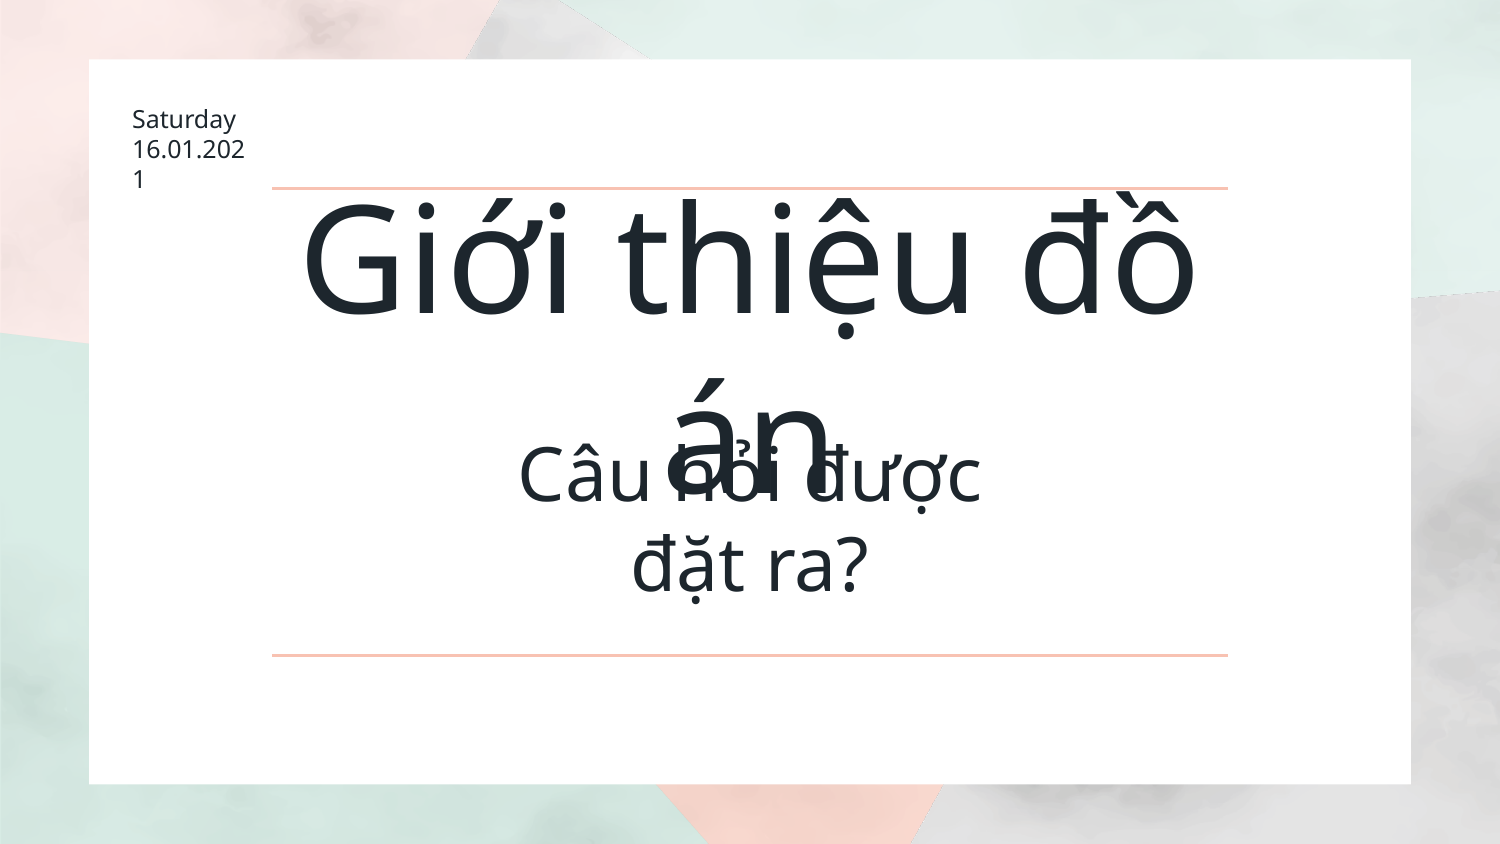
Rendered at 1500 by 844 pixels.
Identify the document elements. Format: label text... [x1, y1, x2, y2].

picture [0, 0, 1500, 844]
title Câu hỏi được đặt ra? [469, 464, 1031, 568]
title Giới thiệu đồ án [272, 229, 1228, 457]
subtitle Saturday 16.01.2021 [116, 88, 273, 182]
